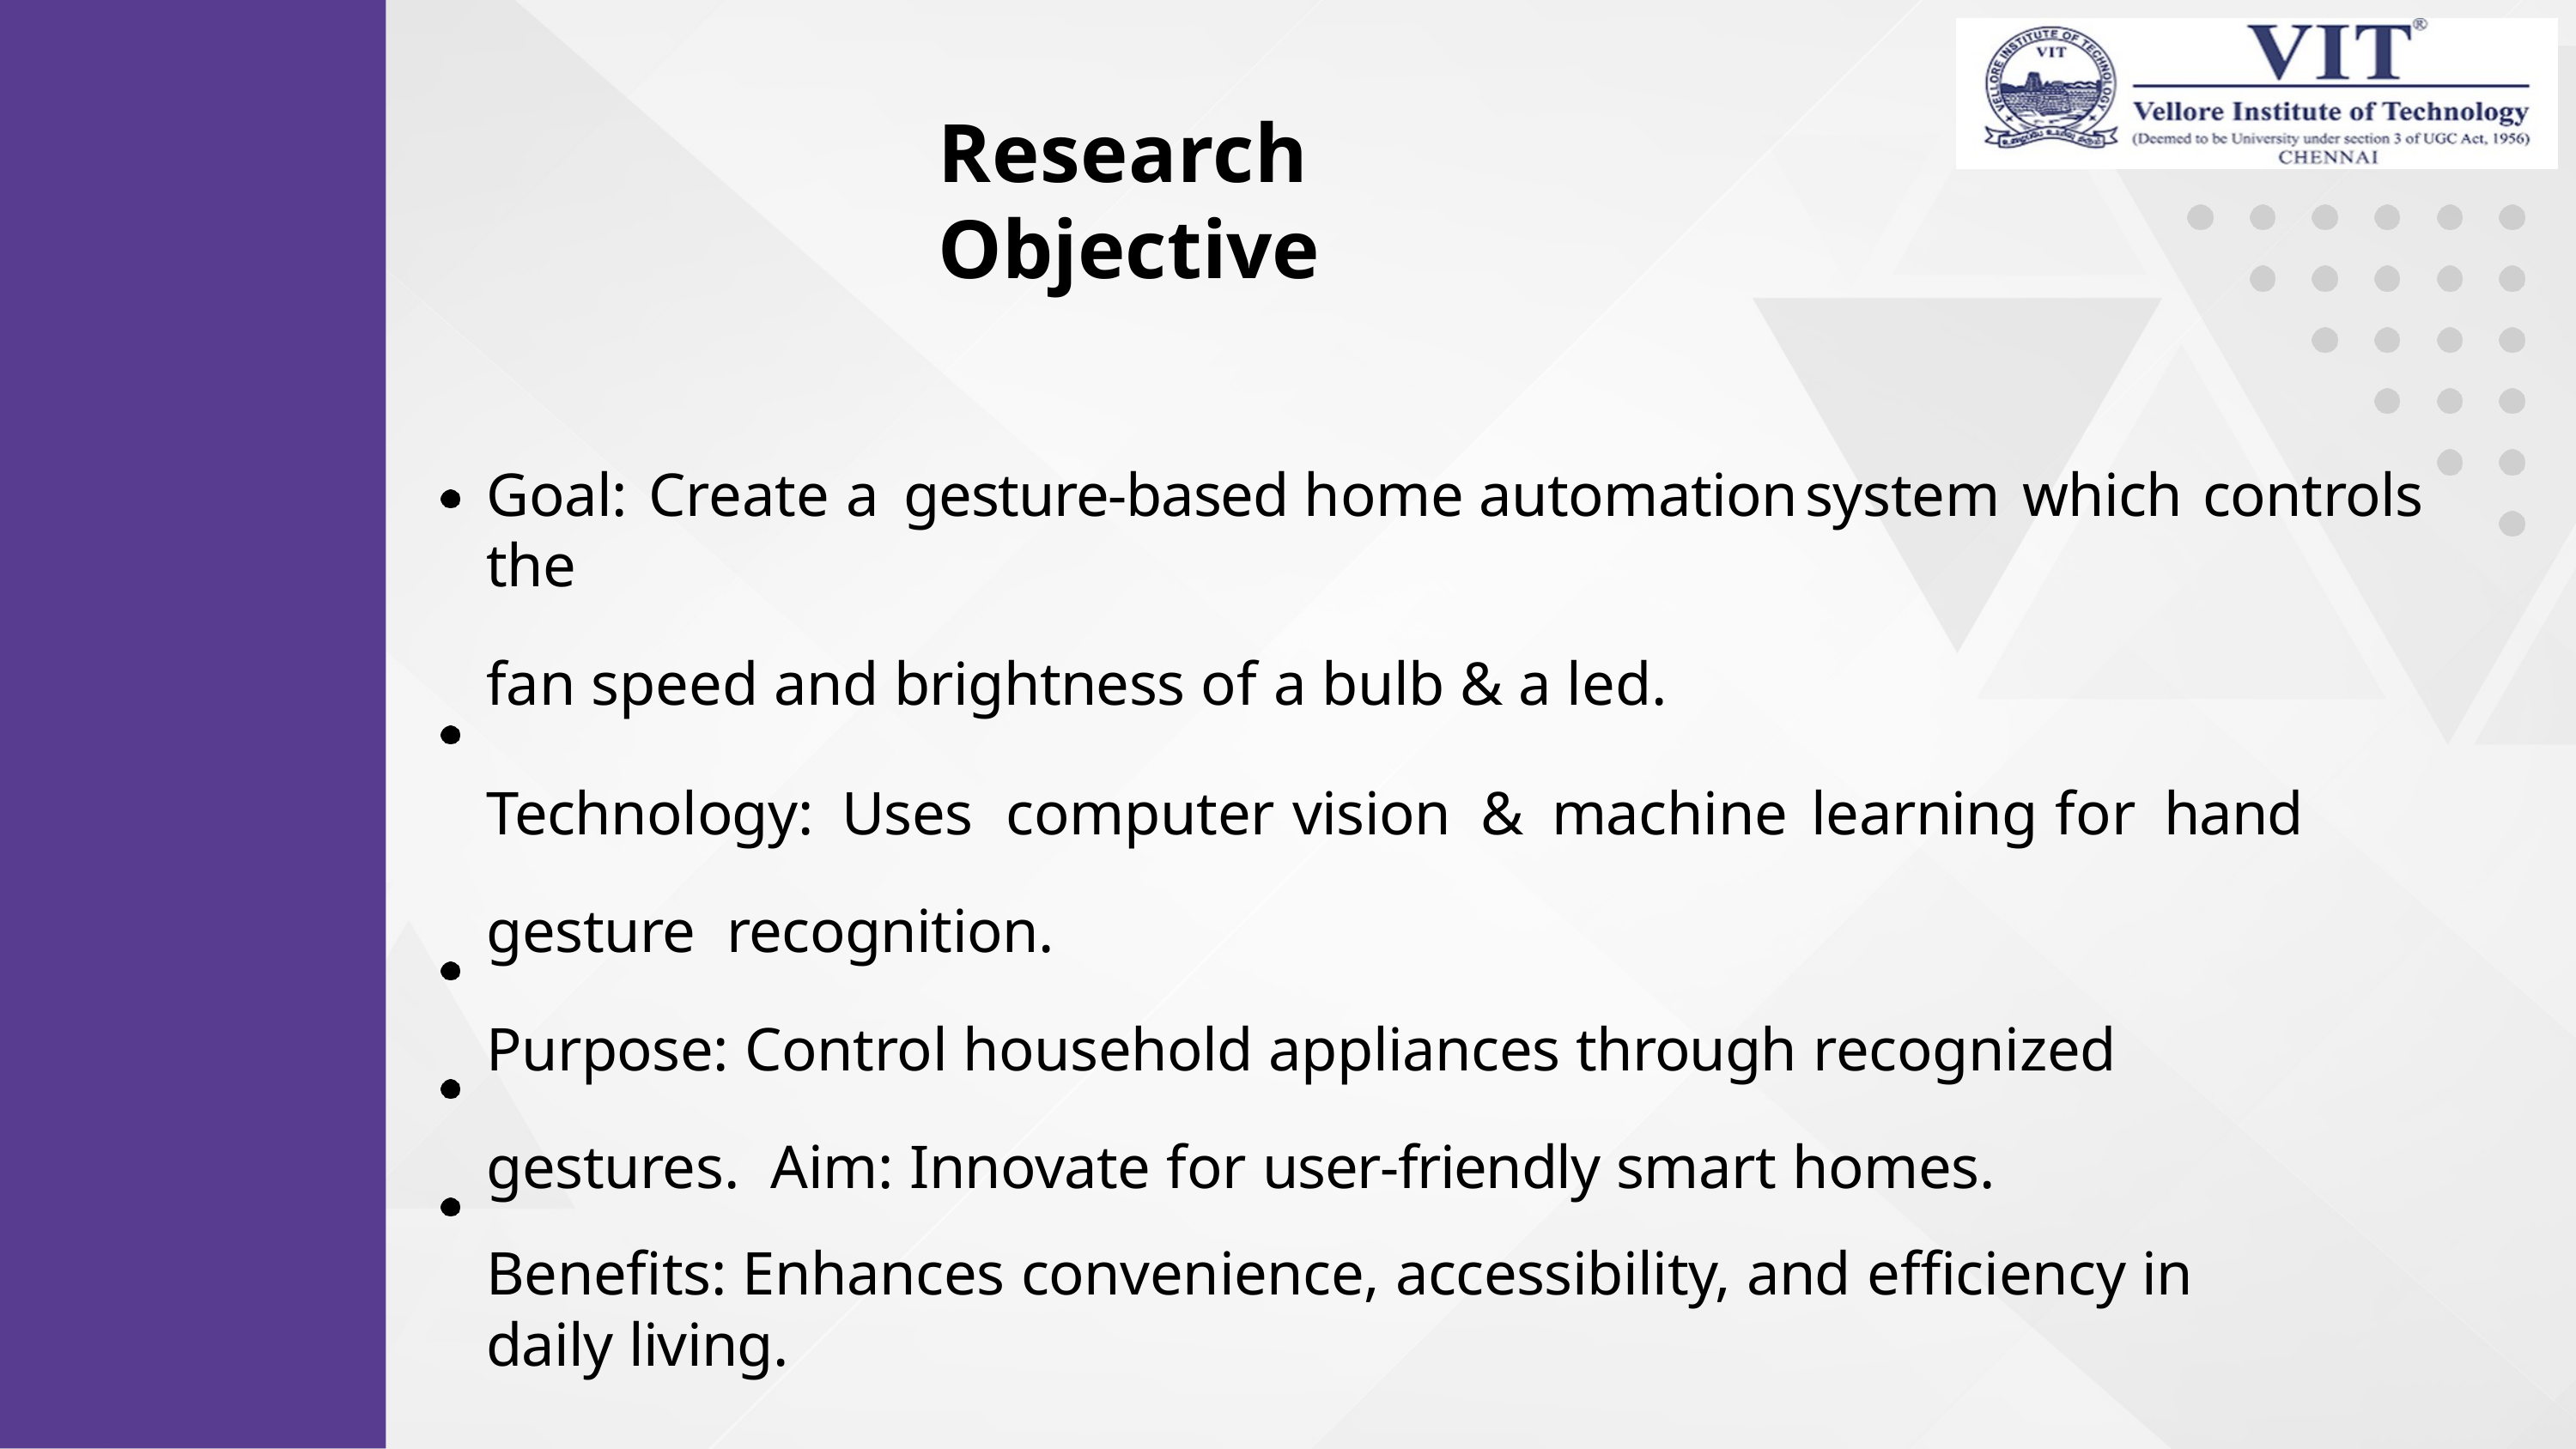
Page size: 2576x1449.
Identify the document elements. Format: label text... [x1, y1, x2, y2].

text_box [0, 0, 386, 1449]
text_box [1956, 18, 2558, 169]
picture [386, 0, 2576, 1449]
title Research Objective [936, 100, 1640, 344]
text_box Goal: Create a gesture-based home automation system which controls the fan speed and brightness of a bulb & a led. Technology: Uses computer vision & machine learning for hand gesture recognition. Purpose: Control household appliances through recognized gestures. Aim: Innovate for user-friendly smart homes. Benefits: Enhances convenience, accessibility, and efficiency in daily living. [484, 455, 2527, 1378]
